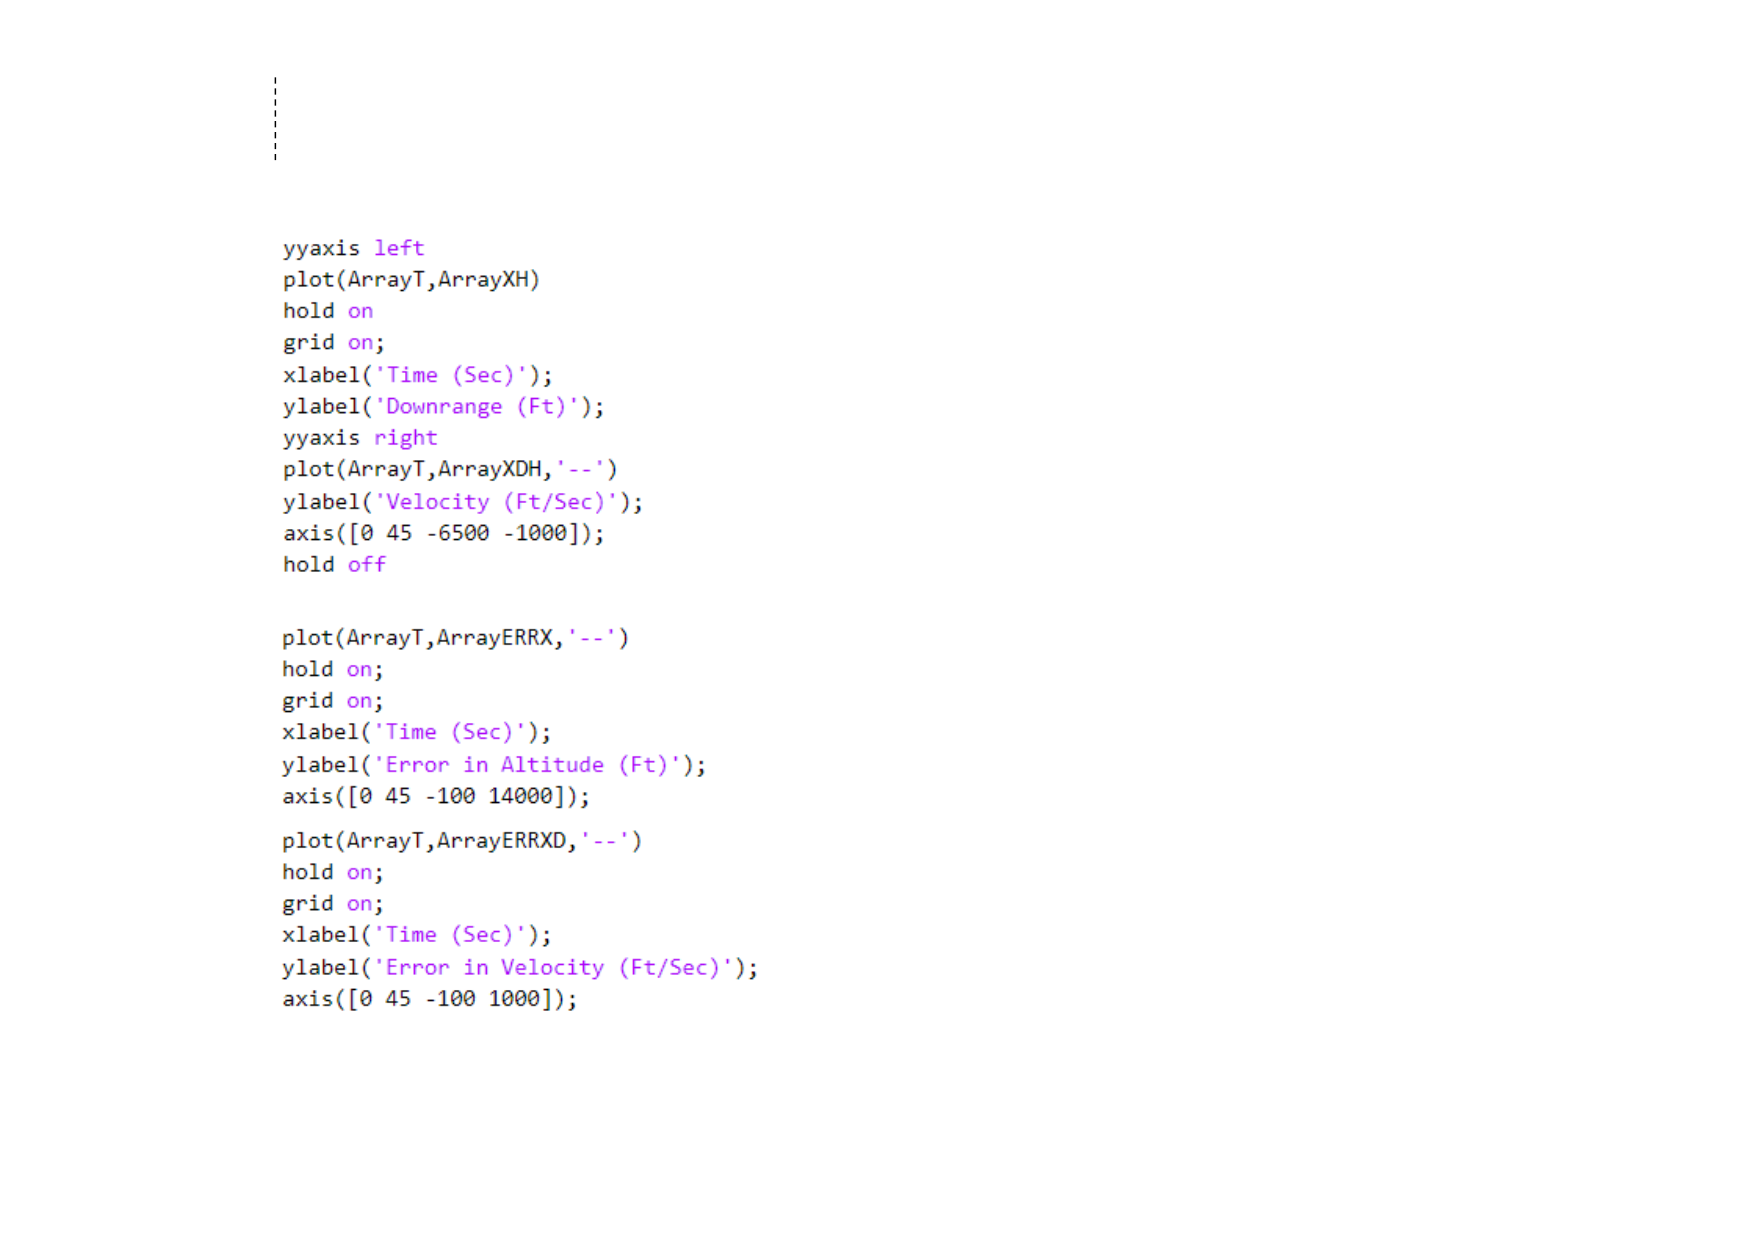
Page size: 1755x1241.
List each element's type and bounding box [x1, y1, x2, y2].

picture [273, 619, 763, 1026]
picture [274, 232, 650, 587]
